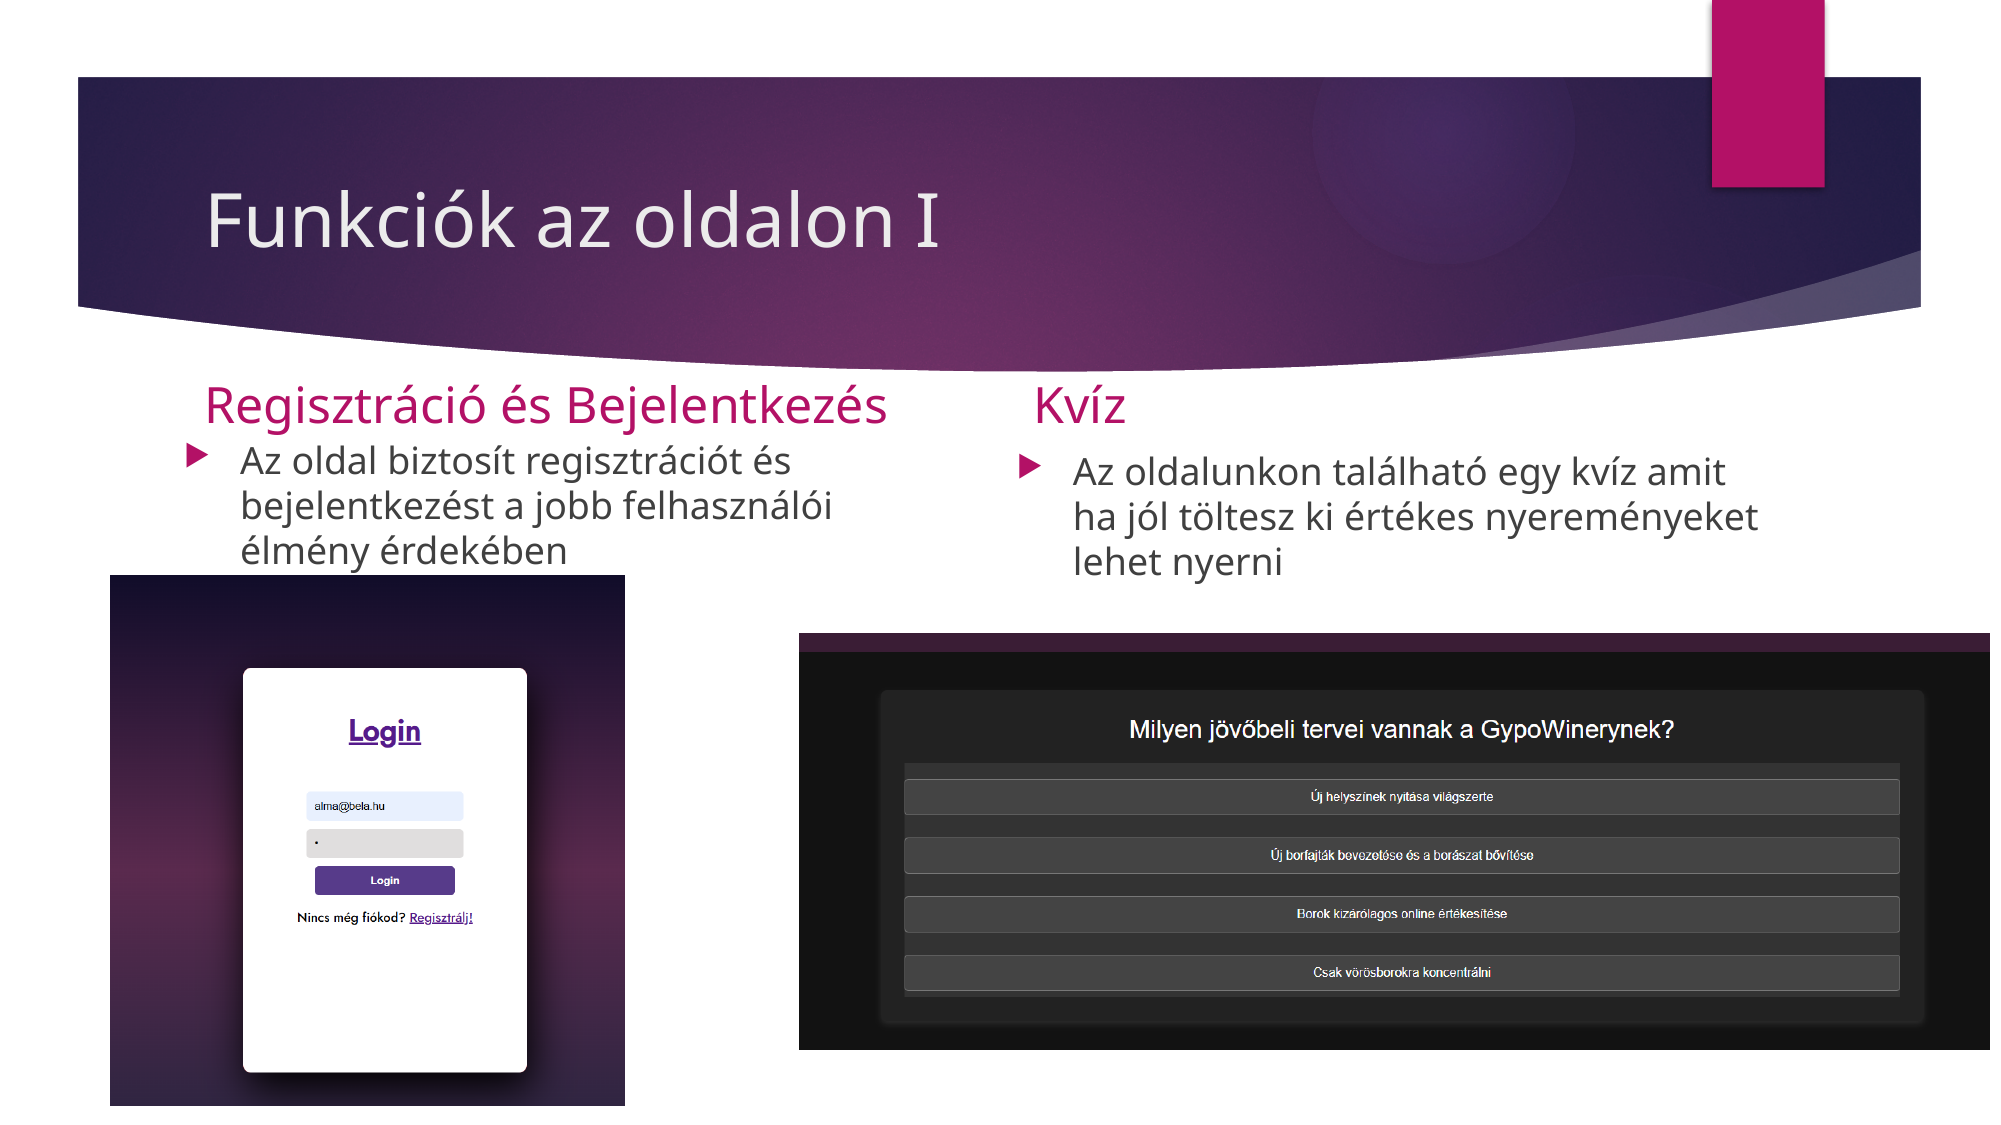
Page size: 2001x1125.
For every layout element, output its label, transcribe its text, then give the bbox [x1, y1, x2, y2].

title Funkciók az oldalon I [189, 159, 1627, 276]
list Kvíz [1018, 427, 1810, 522]
list Az oldal biztosít regisztrációt és bejelentkezést a jobb felhasználói élmény érdekében [168, 429, 961, 896]
picture [799, 633, 1991, 1051]
picture [110, 575, 625, 1106]
list Az oldalunkon található egy kvíz amit ha jól töltesz ki értékes nyereményeket lehet nyerni [1001, 440, 1794, 631]
list Regisztráció és Bejelentkezés [189, 427, 981, 522]
